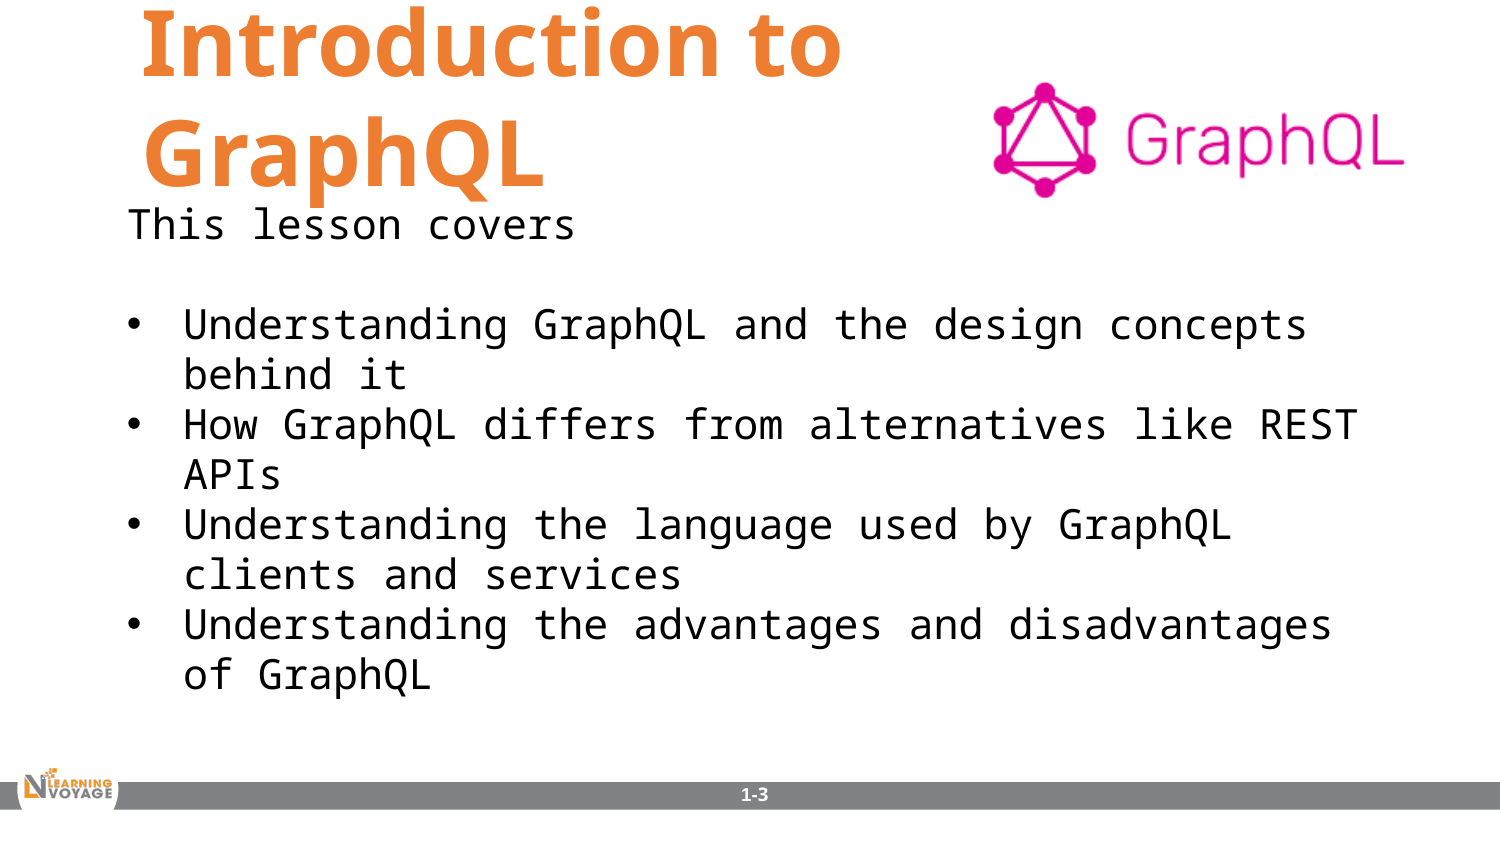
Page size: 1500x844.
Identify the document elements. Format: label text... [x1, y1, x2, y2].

picture [930, 25, 1467, 256]
picture [0, 706, 144, 844]
text_box Introduction to GraphQL [126, 37, 930, 153]
text_box This lesson covers Understanding GraphQL and the design concepts behind it How GraphQL differs from alternatives like REST APIs Understanding the language used by GraphQL clients and services Understanding the advantages and disadvantages of GraphQL [126, 196, 1373, 699]
slide_number 1-3 [692, 770, 784, 821]
